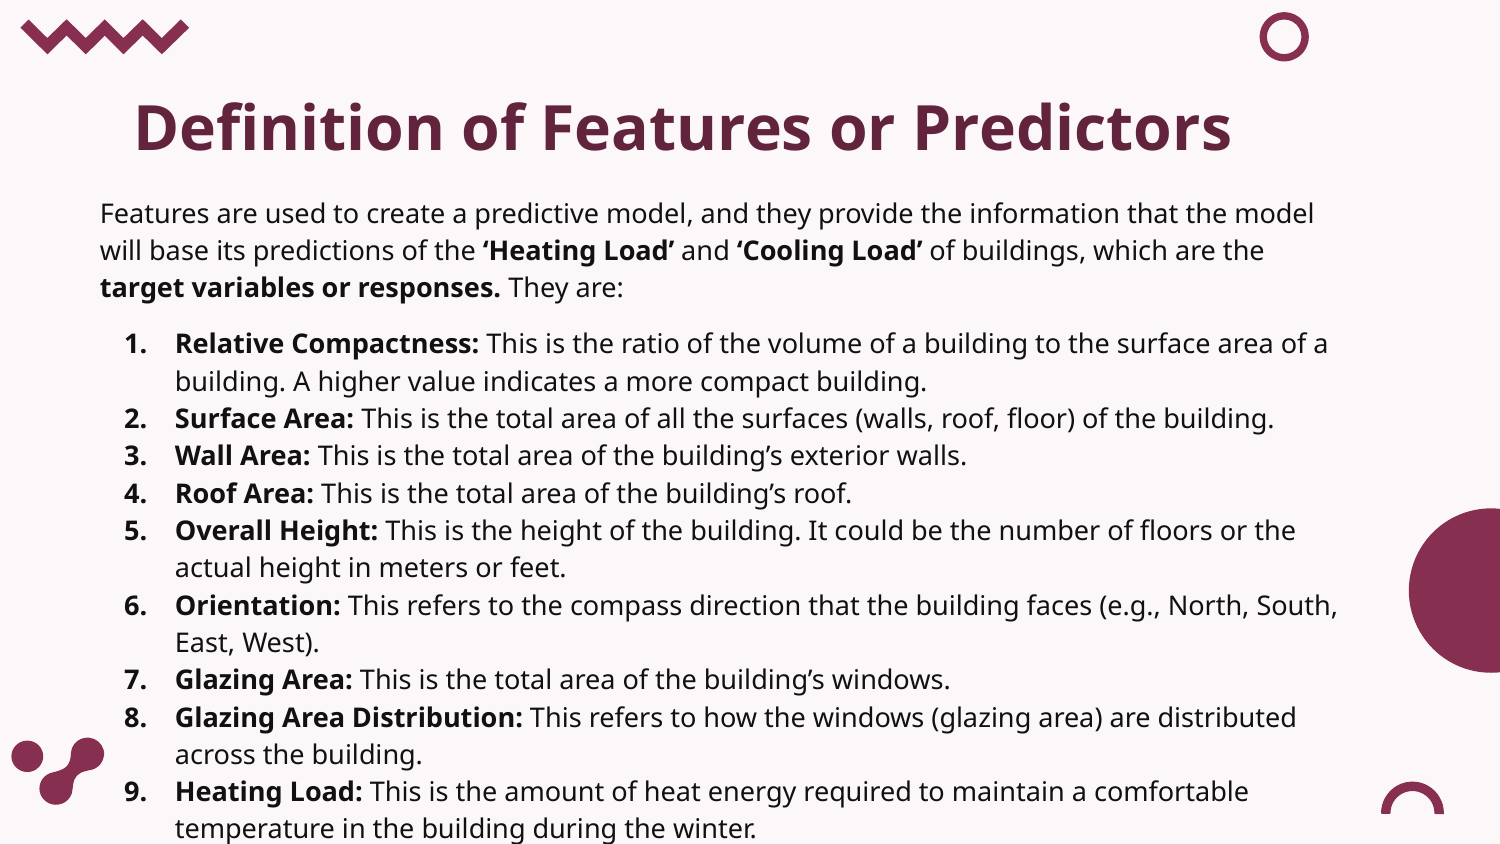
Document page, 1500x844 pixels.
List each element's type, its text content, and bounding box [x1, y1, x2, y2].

subtitle Features are used to create a predictive model, and they provide the information that the model will base its predictions of the ‘Heating Load’ and ‘Cooling Load’ of buildings, which are the target variables or responses. They are: Relative Compactness: This is the ratio of the volume of a building to the surface area of a building. A higher value indicates a more compact building. Surface Area: This is the total area of all the surfaces (walls, roof, floor) of the building. Wall Area: This is the total area of the building’s exterior walls. Roof Area: This is the total area of the building’s roof. Overall Height: This is the height of the building. It could be the number of floors or the actual height in meters or feet. Orientation: This refers to the compass direction that the building faces (e.g., North, South, East, West). Glazing Area: This is the total area of the building’s windows. Glazing Area Distribution: This refers to how the windows (glazing area) are distributed across the building. Heating Load: This is the amount of heat energy required to maintain a comfortable temperature in the building during the winter. [85, 176, 1367, 747]
title Definition of Features or Predictors [118, 72, 1382, 167]
